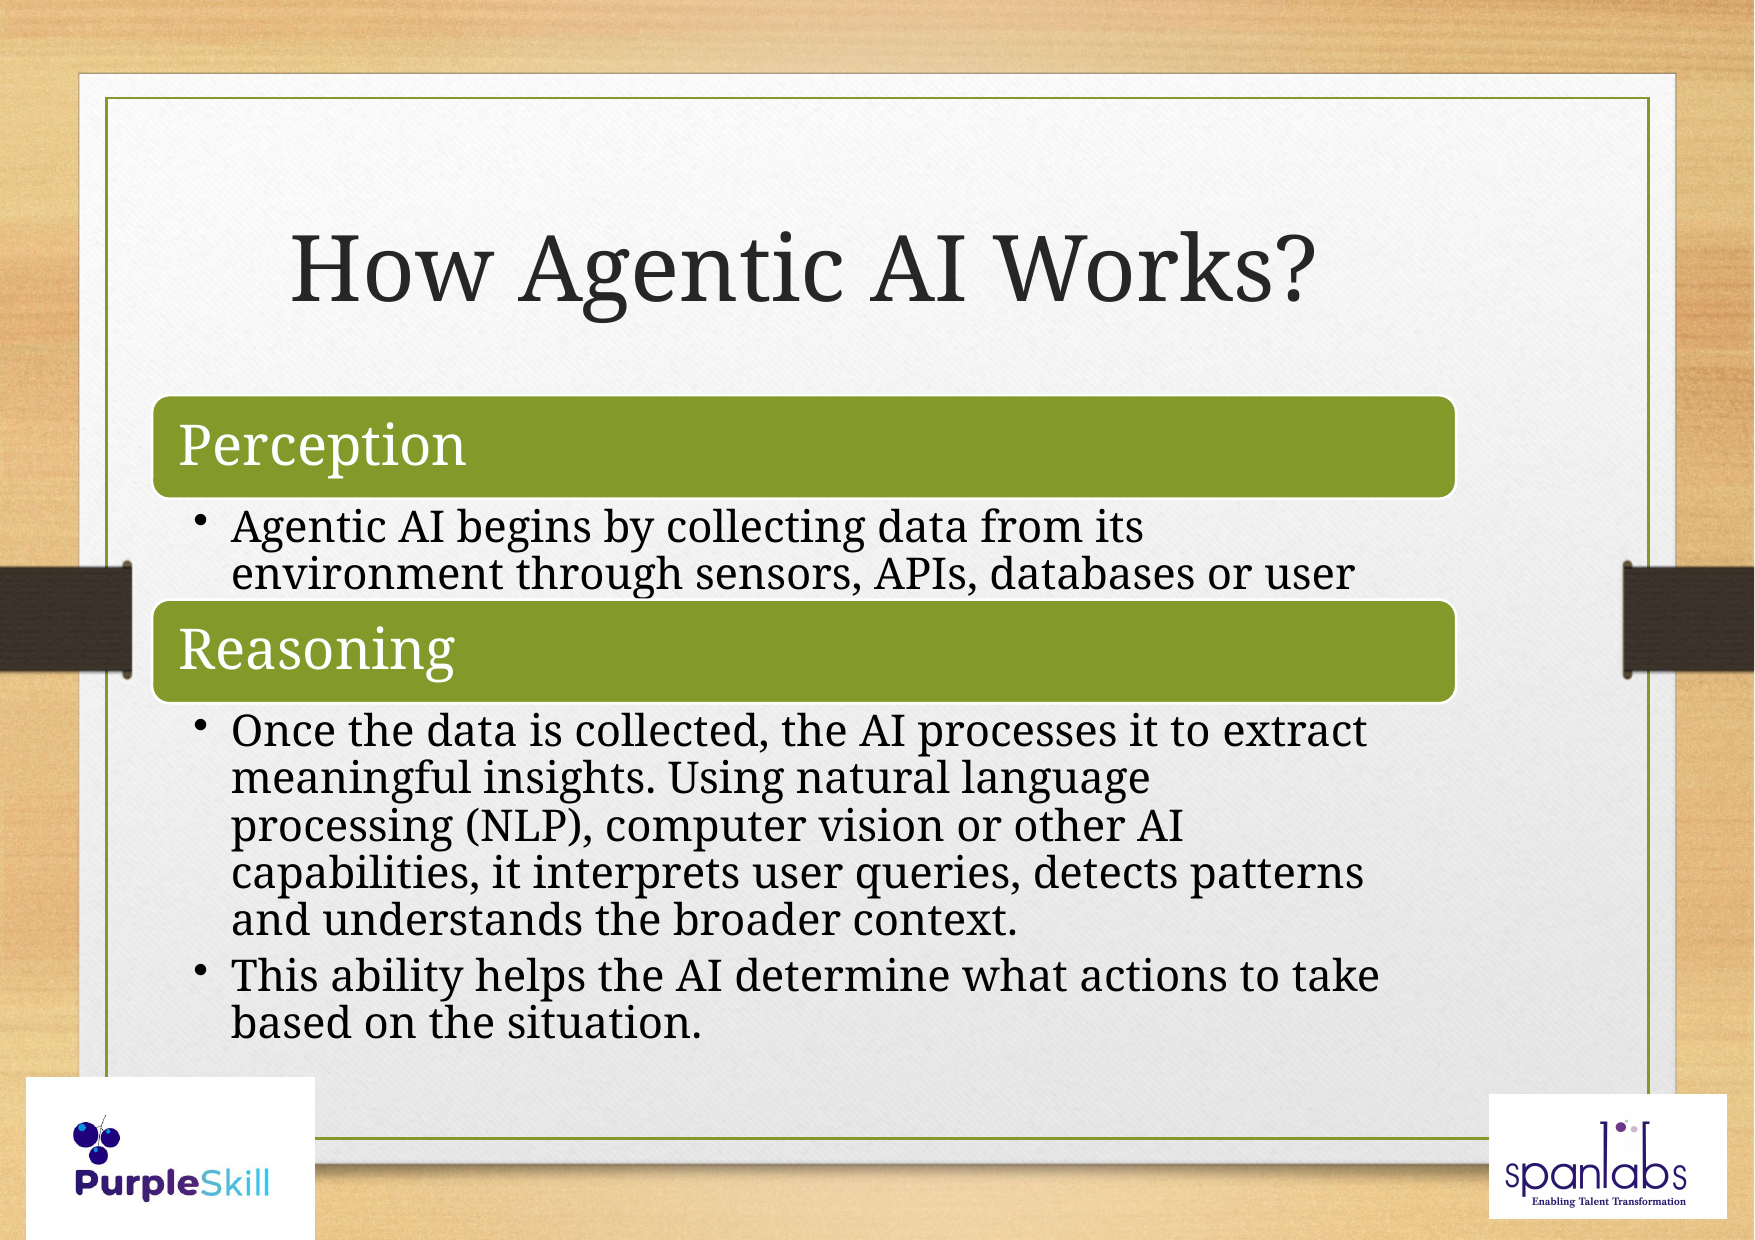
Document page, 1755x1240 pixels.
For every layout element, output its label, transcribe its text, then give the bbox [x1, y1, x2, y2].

title How Agentic AI Works? [152, 146, 1457, 381]
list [151, 381, 1457, 1006]
picture [0, 0, 1755, 1240]
